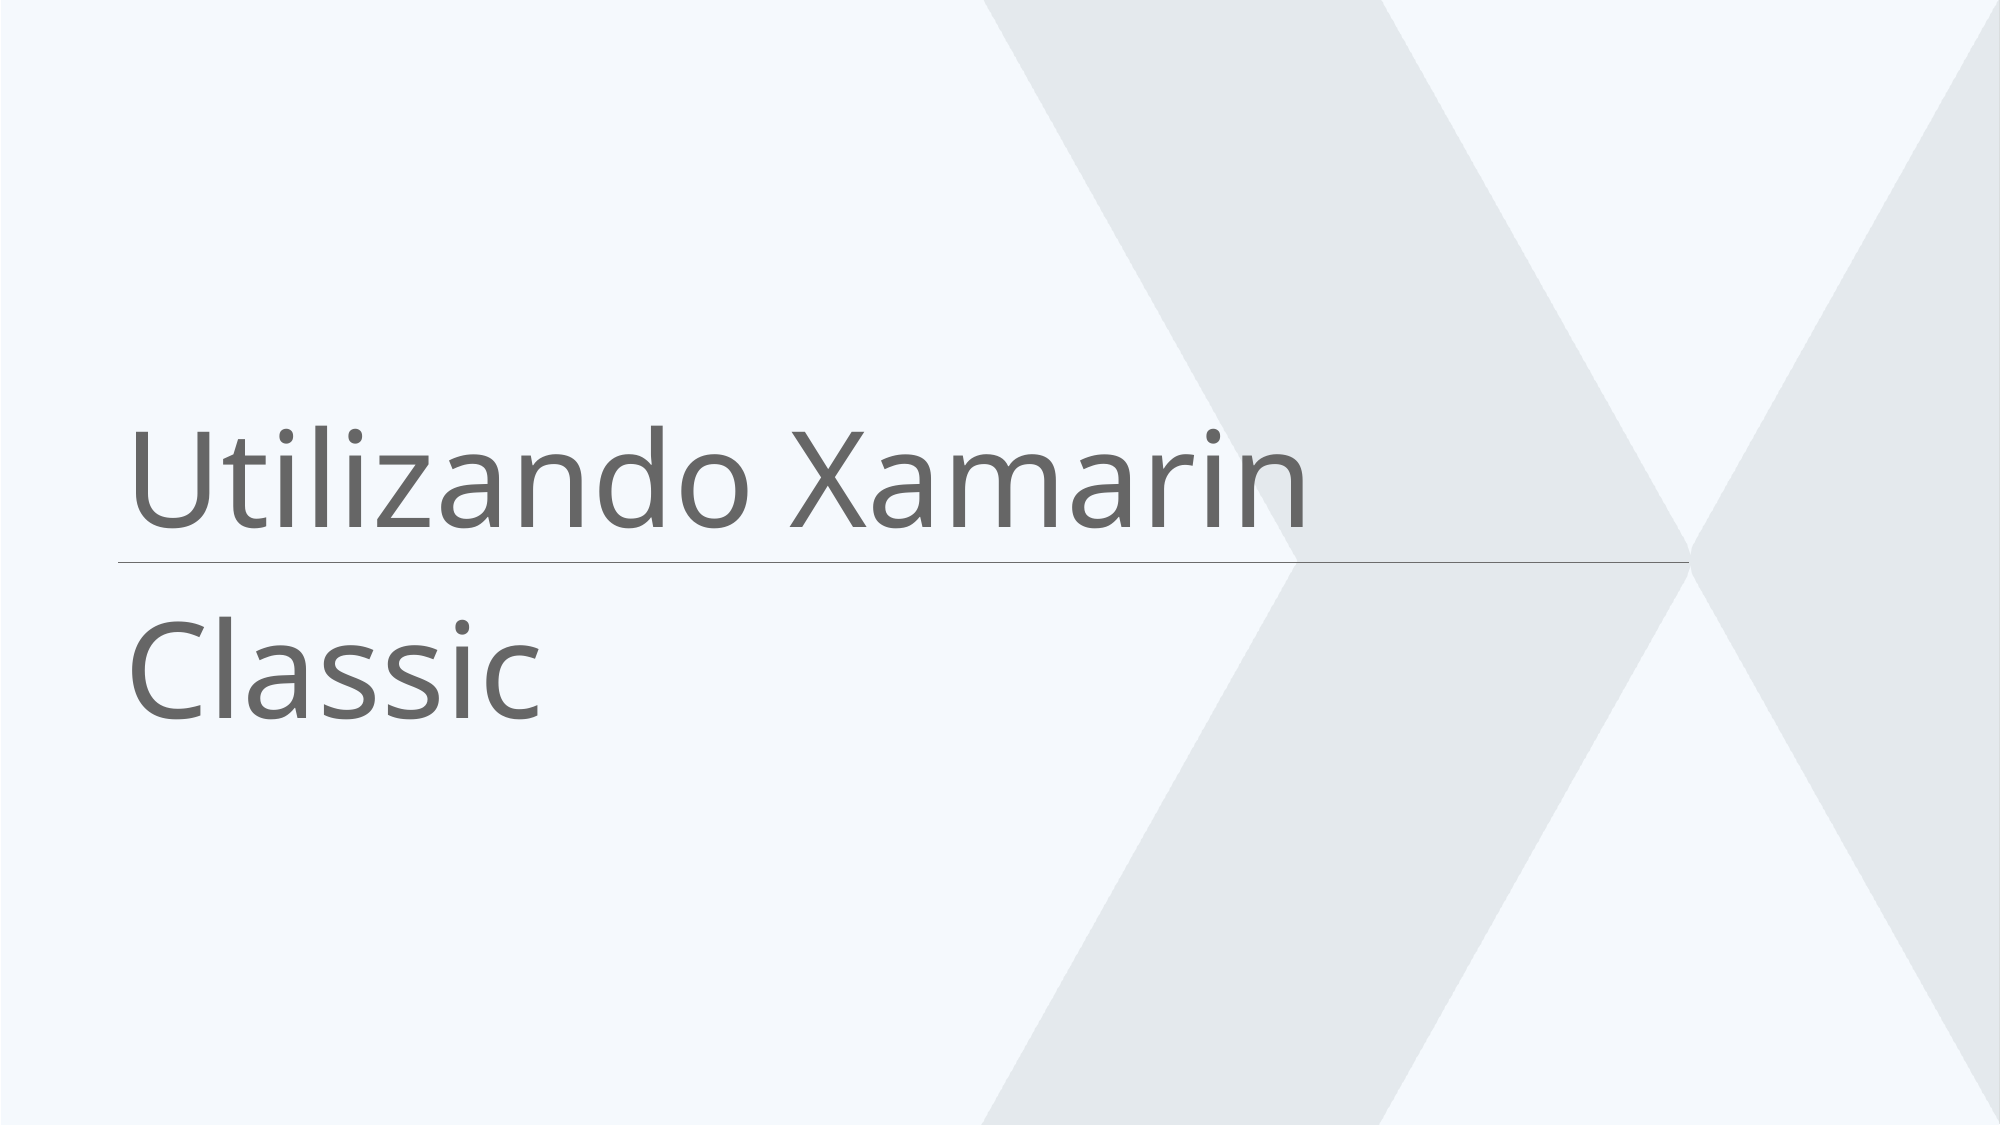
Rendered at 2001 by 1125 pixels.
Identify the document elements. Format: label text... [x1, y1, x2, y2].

subtitle Utilizando Xamarin Classic [101, 343, 1769, 551]
picture [1, 0, 2000, 1125]
